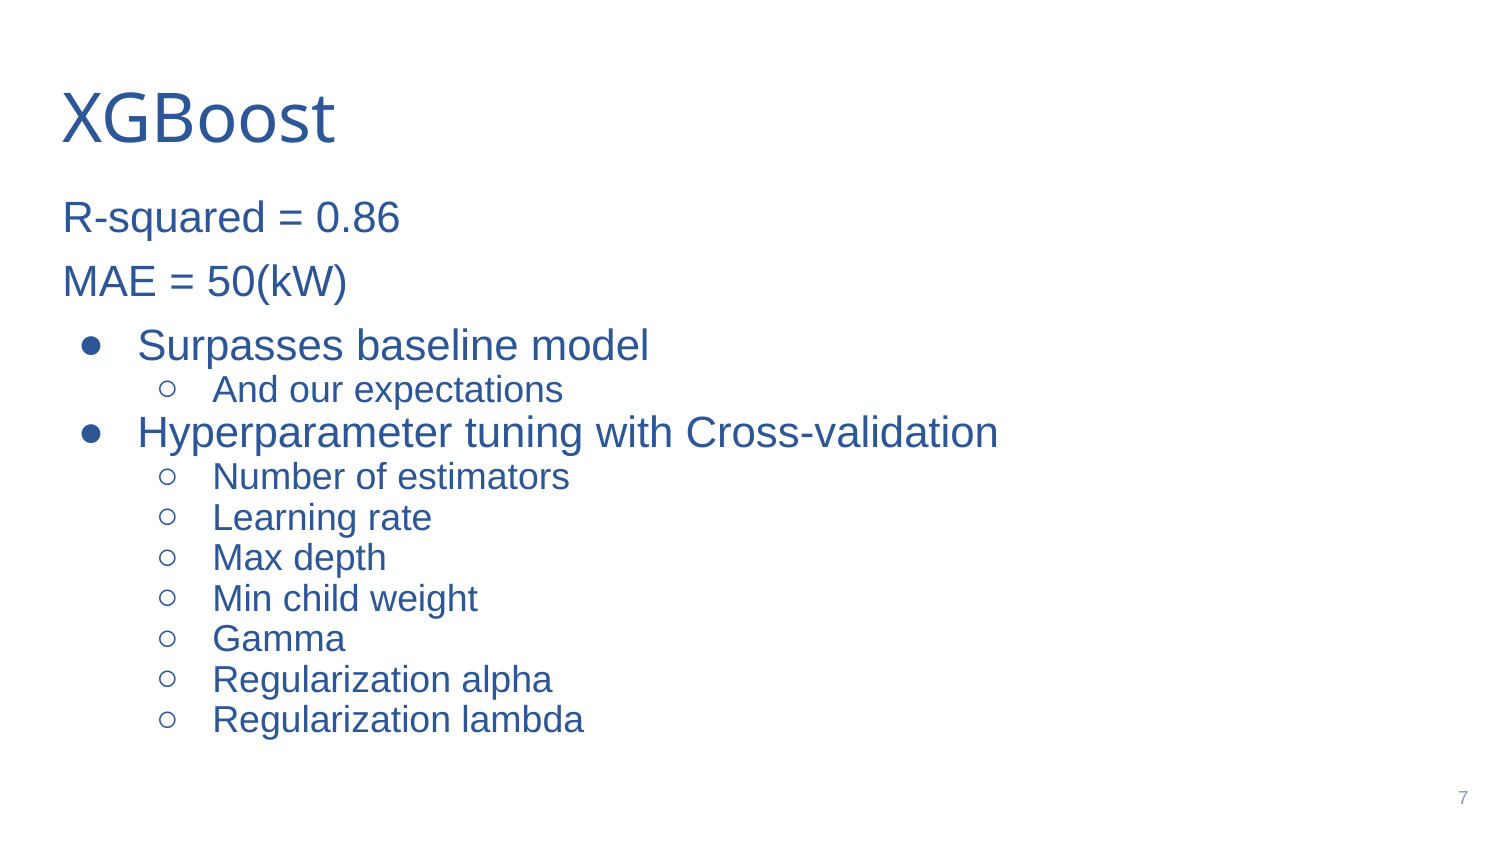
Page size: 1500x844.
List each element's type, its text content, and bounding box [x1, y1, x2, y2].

title XGBoost [51, 72, 1449, 167]
list R-squared = 0.86 MAE = 50(kW) Surpasses baseline model And our expectations Hyperparameter tuning with Cross-validation Number of estimators Learning rate Max depth Min child weight Gamma Regularization alpha Regularization lambda [51, 189, 1449, 750]
slide_number ‹#› [1389, 764, 1480, 830]
